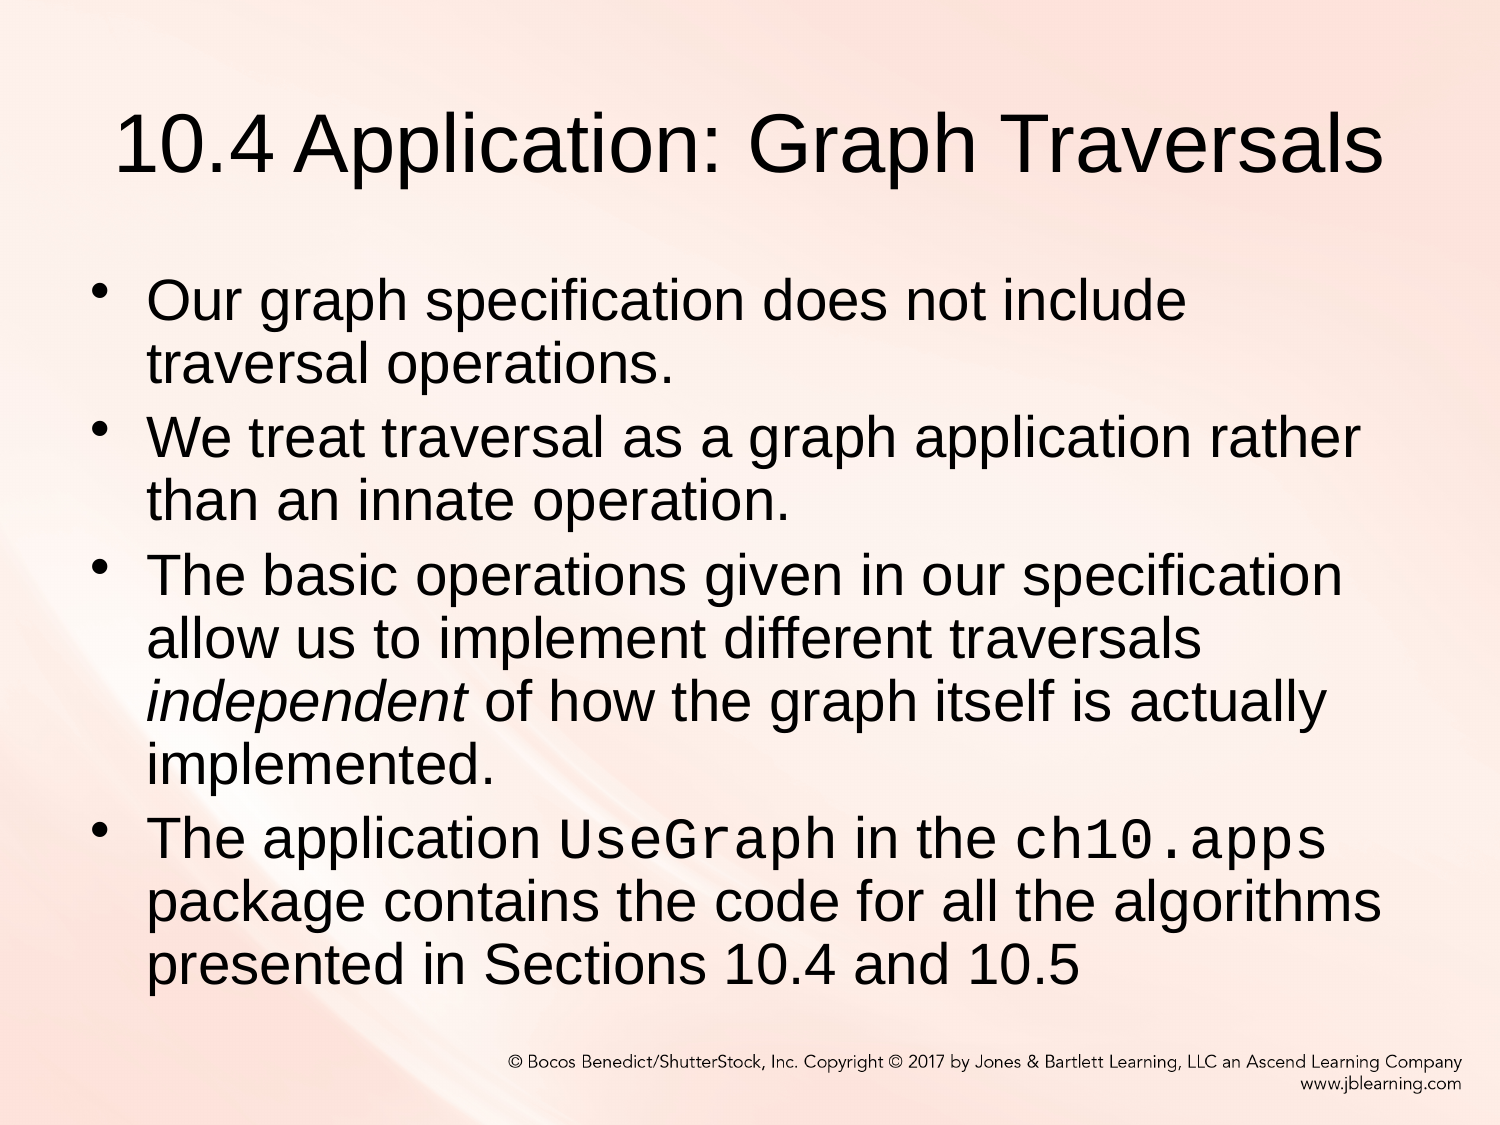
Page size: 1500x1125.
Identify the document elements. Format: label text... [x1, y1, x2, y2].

picture [0, 0, 1500, 1125]
title 10.4 Application: Graph Traversals [75, 45, 1425, 233]
list Our graph specification does not include traversal operations. We treat traversal as a graph application rather than an innate operation. The basic operations given in our specification allow us to implement different traversals independent of how the graph itself is actually implemented. The application UseGraph in the ch10.apps package contains the code for all the algorithms presented in Sections 10.4 and 10.5 [75, 262, 1425, 1005]
